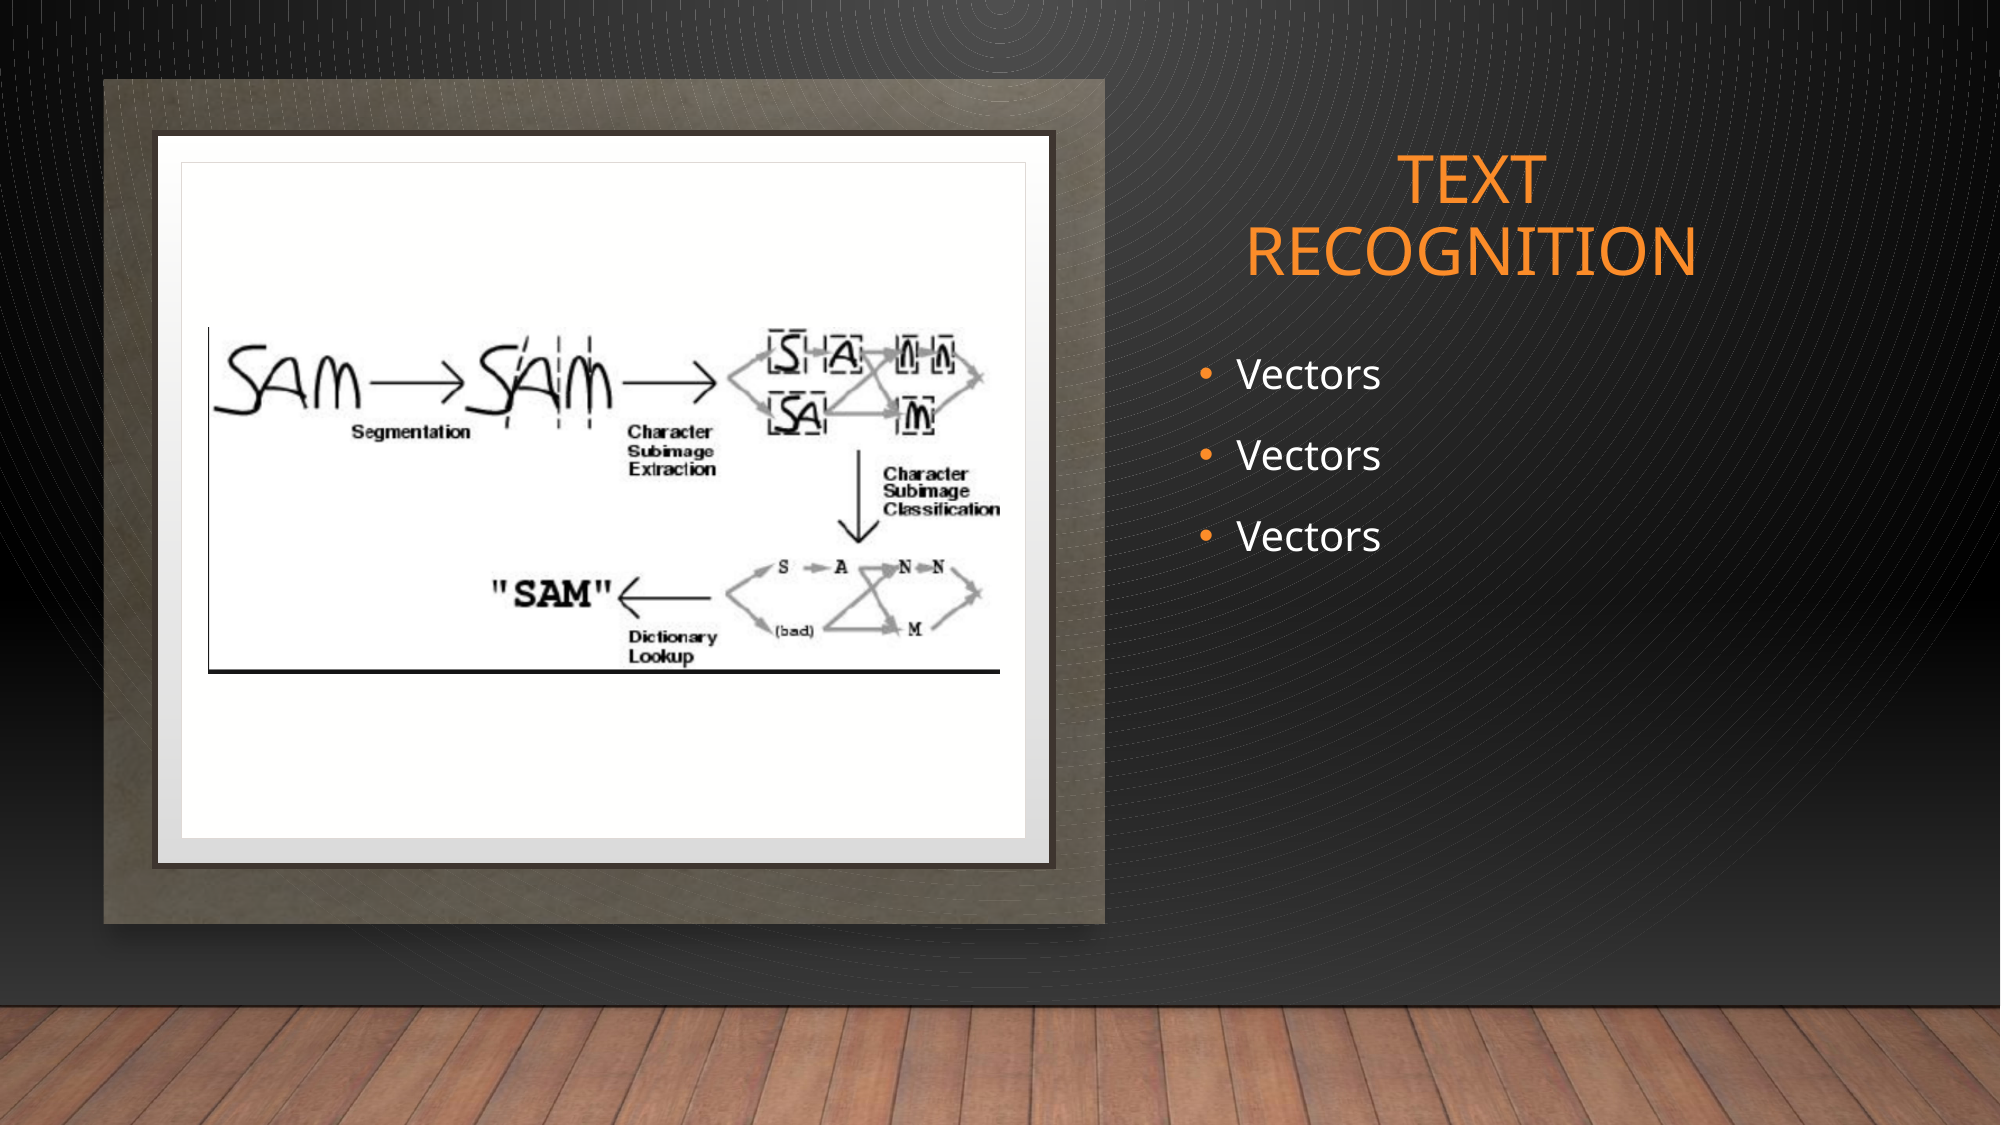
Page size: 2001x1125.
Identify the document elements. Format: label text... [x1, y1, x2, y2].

picture [0, 1005, 2000, 1125]
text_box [103, 78, 1106, 924]
title TEXT RECOGNITION [1184, 131, 1762, 305]
picture [208, 326, 1001, 674]
list Vectors Vectors Vectors [1184, 330, 1762, 897]
